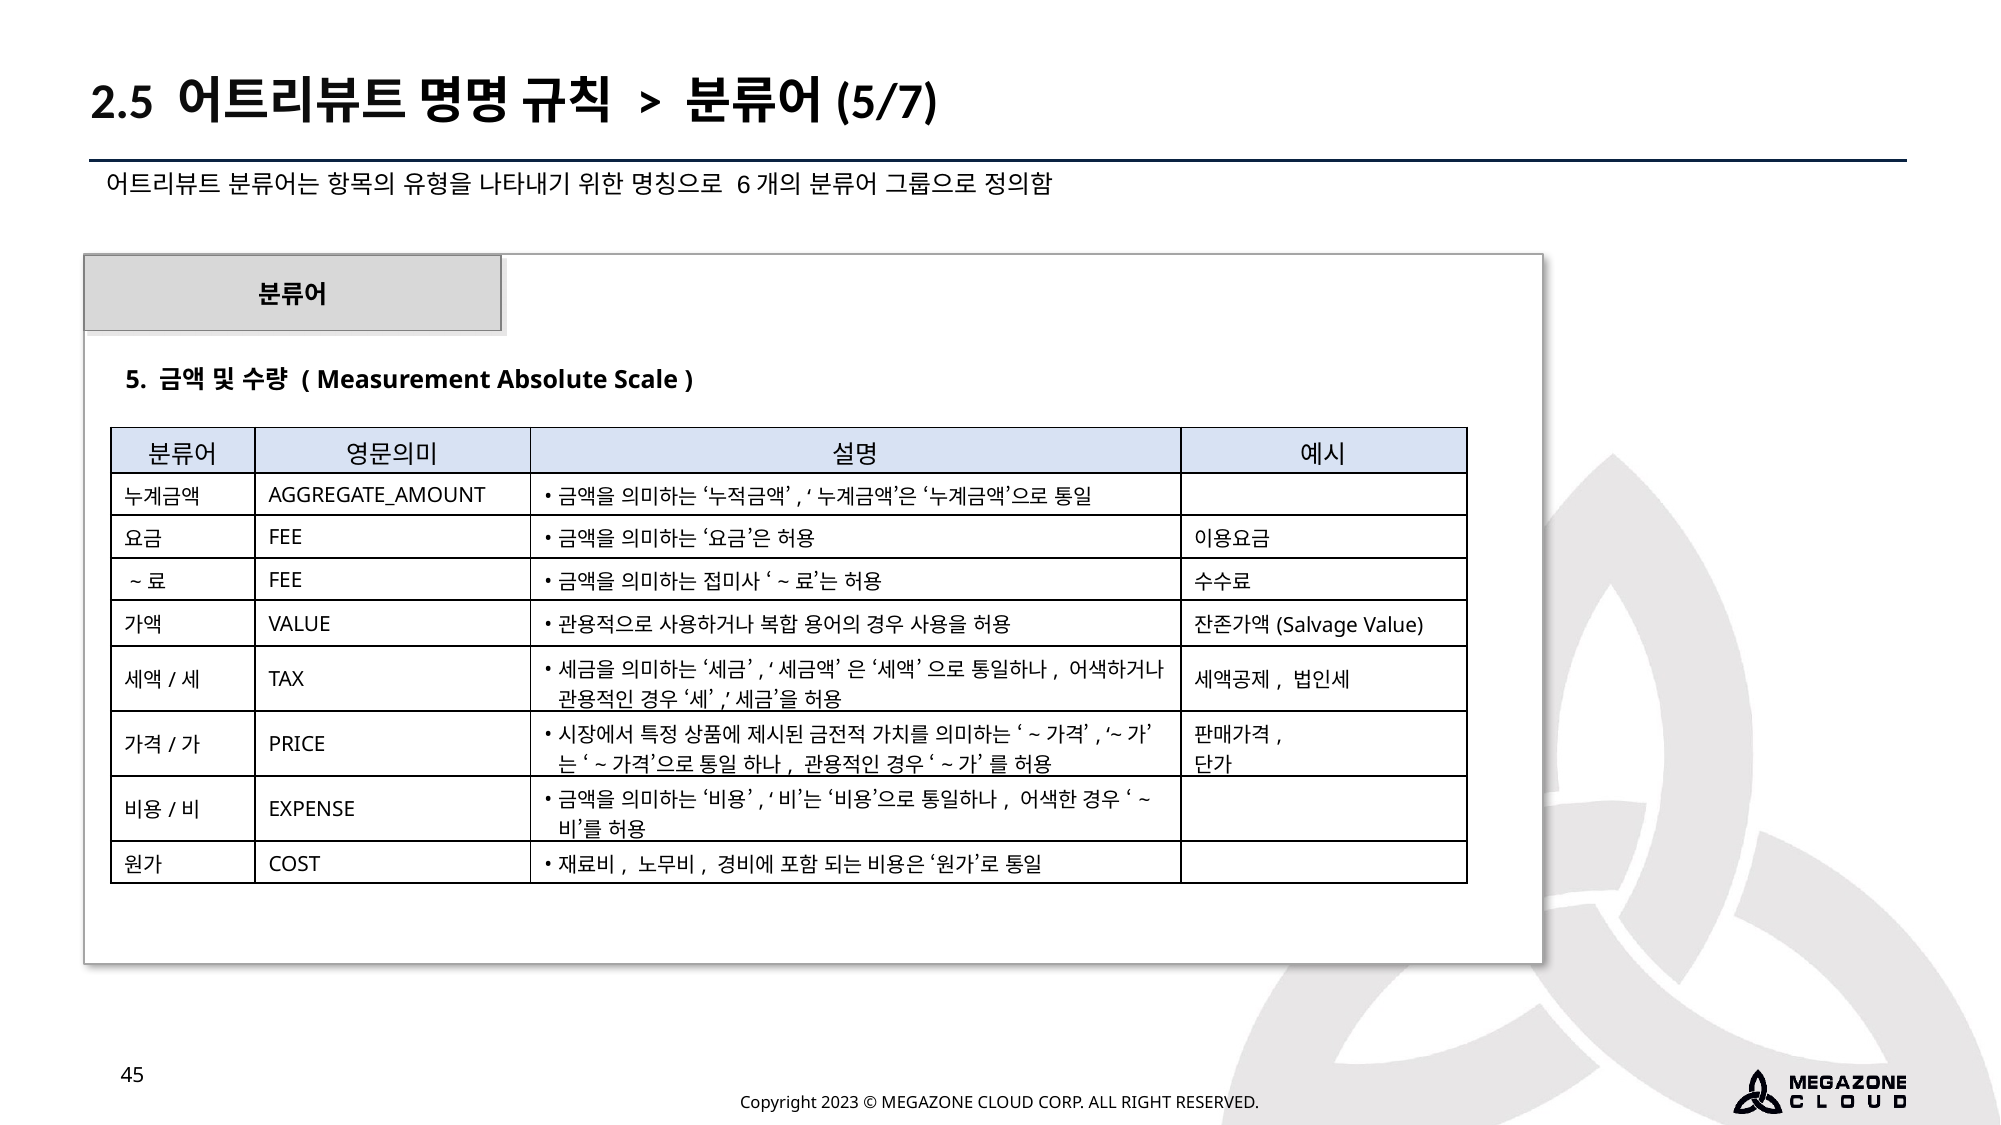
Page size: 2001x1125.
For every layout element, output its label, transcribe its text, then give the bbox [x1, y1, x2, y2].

table_cell 수수료 [1182, 559, 1466, 599]
table_cell [1182, 842, 1466, 882]
table_header 분류어 [112, 428, 254, 472]
table_cell 재료비, 노무비, 경비에 포함 되는 비용은 ‘원가’로 통일 [531, 842, 1180, 882]
table_cell AGGREGATE_AMOUNT [256, 474, 530, 514]
table_header 설명 [531, 428, 1180, 472]
table_cell 세금을 의미하는 ‘세금’, ‘세금액’ 은 ‘세액’ 으로 통일하나, 어색하거나 관용적인 경우 ‘세’,’세금’을 허용 [531, 647, 1180, 710]
table_cell [1182, 474, 1466, 514]
table_cell 가액 [112, 601, 254, 645]
table_cell 금액을 의미하는 ‘누적금액’, ‘누계금액’은 ‘누계금액’으로 통일 [531, 474, 1180, 514]
table_cell 요금 [112, 516, 254, 557]
table_cell 금액을 의미하는 접미사 ‘~료’는 허용 [531, 559, 1180, 599]
table_cell ~료 [112, 559, 254, 599]
table_cell 금액을 의미하는 ‘요금’은 허용 [531, 516, 1180, 557]
table_cell 비용/비 [112, 777, 254, 840]
list 2.5 어트리뷰트 명명 규칙 > 분류어(5/7) [90, 72, 1908, 133]
table_cell 가격/가 [112, 712, 254, 775]
table_cell 세액/세 [112, 647, 254, 710]
table_cell FEE [256, 516, 530, 557]
table_cell 판매가격, 단가 [1182, 712, 1466, 775]
text_box [83, 254, 1544, 964]
table_cell 금액을 의미하는 ‘비용’, ‘비’는 ‘비용’으로 통일하나, 어색한 경우 ‘~비’를 허용 [531, 777, 1180, 840]
text_box 어트리뷰트 분류어는 항목의 유형을 나타내기 위한 명칭으로 6개의 분류어 그룹으로 정의함 [91, 161, 1909, 207]
table_cell [1182, 777, 1466, 840]
text_box 분류어 [83, 255, 502, 331]
table_cell 세액공제, 법인세 [1182, 647, 1466, 710]
table_cell 원가 [112, 842, 254, 882]
table_cell 이용요금 [1182, 516, 1466, 557]
table_cell TAX [256, 647, 530, 710]
table_cell 누계금액 [112, 474, 254, 514]
table_cell 시장에서 특정 상품에 제시된 금전적 가치를 의미하는 ‘~가격’, ‘~가’는 ‘~가격’으로 통일 하나, 관용적인 경우 ‘~가’ 를 허용 [531, 712, 1180, 775]
table_cell VALUE [256, 601, 530, 645]
table_cell 잔존가액(Salvage Value) [1182, 601, 1466, 645]
table_cell PRICE [256, 712, 530, 775]
table_cell EXPENSE [256, 777, 530, 840]
text_box 5. 금액 및 수량 ( Measurement Absolute Scale ) [110, 356, 892, 402]
table_cell 관용적으로 사용하거나 복합 용어의 경우 사용을 허용 [531, 601, 1180, 645]
table_header 예시 [1182, 428, 1466, 472]
picture [0, 0, 2001, 1125]
table_cell COST [256, 842, 530, 882]
table_header 영문의미 [256, 428, 530, 472]
table_cell FEE [256, 559, 530, 599]
